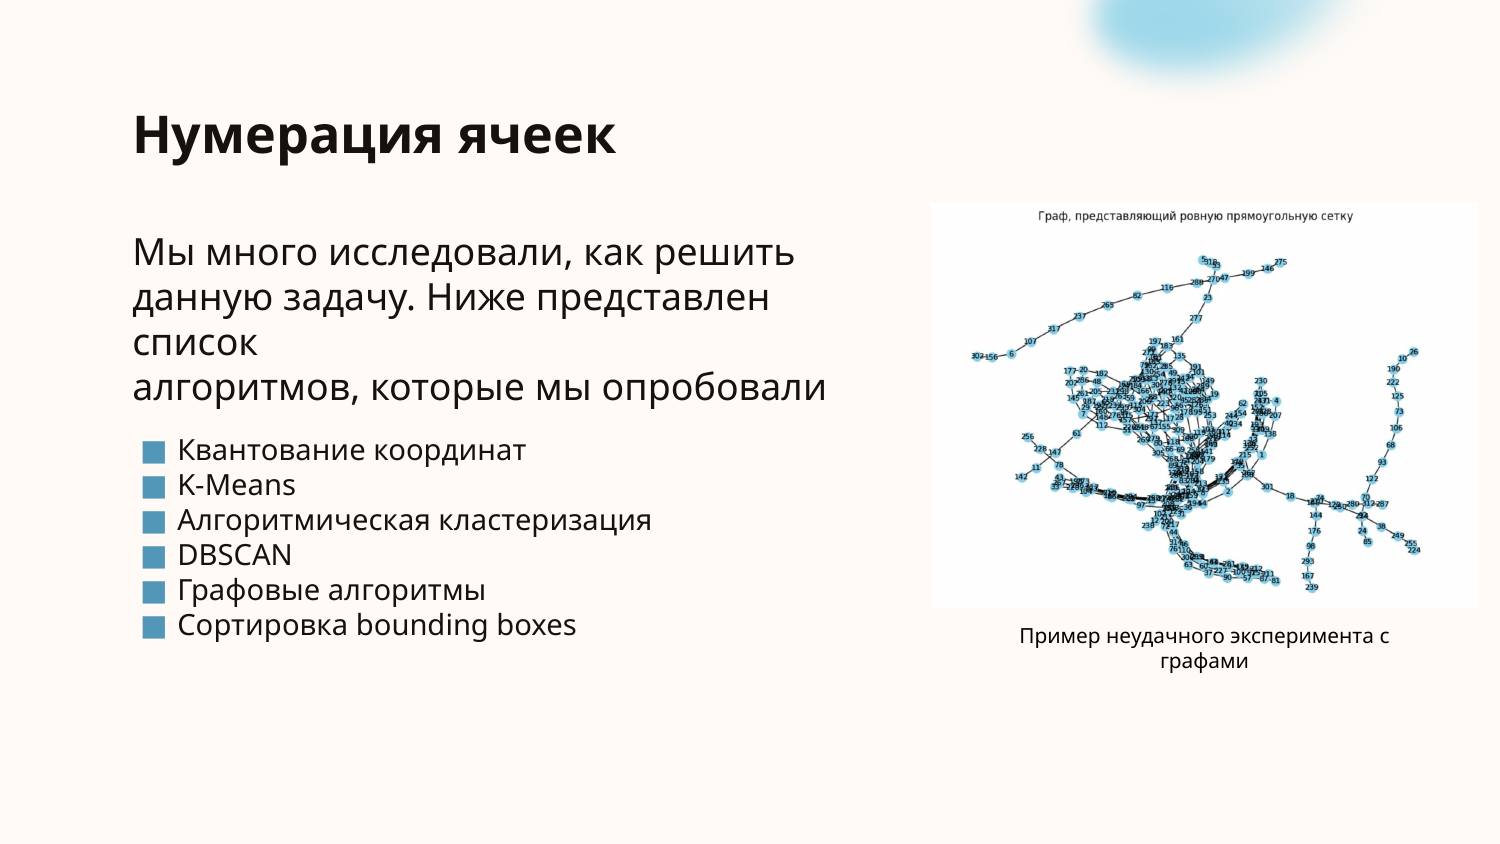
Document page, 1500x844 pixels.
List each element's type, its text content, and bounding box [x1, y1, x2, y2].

title Нумерация ячеек [117, 86, 1383, 177]
text_box Пример неудачного эксперимента с графами [957, 616, 1452, 660]
subtitle Мы много исследовали, как решить данную задачу. Ниже представлен список алгоритмов, которые мы опробовали [117, 213, 908, 380]
subtitle Квантование координат K-Means Алгоритмическая кластеризация DBSCAN Графовые алгоритмы Сортировка bounding boxes [117, 416, 826, 693]
picture [930, 0, 1479, 608]
